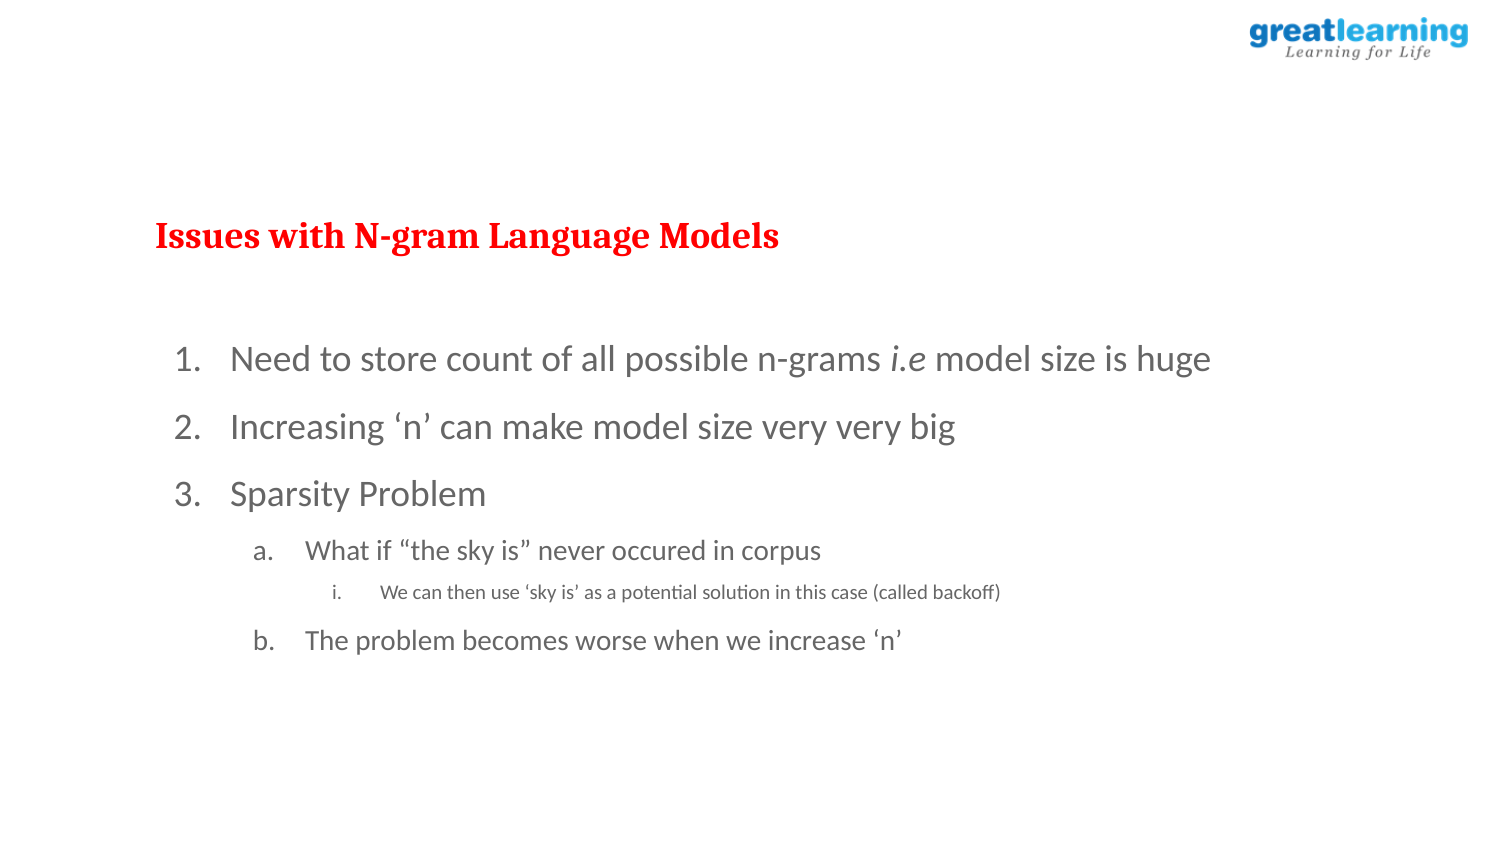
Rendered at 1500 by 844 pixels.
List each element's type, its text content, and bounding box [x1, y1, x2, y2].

picture [1249, 16, 1469, 61]
text_box Issues with N-gram Language Models Need to store count of all possible n-grams i.e model size is huge Increasing ‘n’ can make model size very very big Sparsity Problem What if “the sky is” never occured in corpus We can then use ‘sky is’ as a potential solution in this case (called backoff) The problem becomes worse when we increase ‘n’ [139, 195, 1360, 690]
